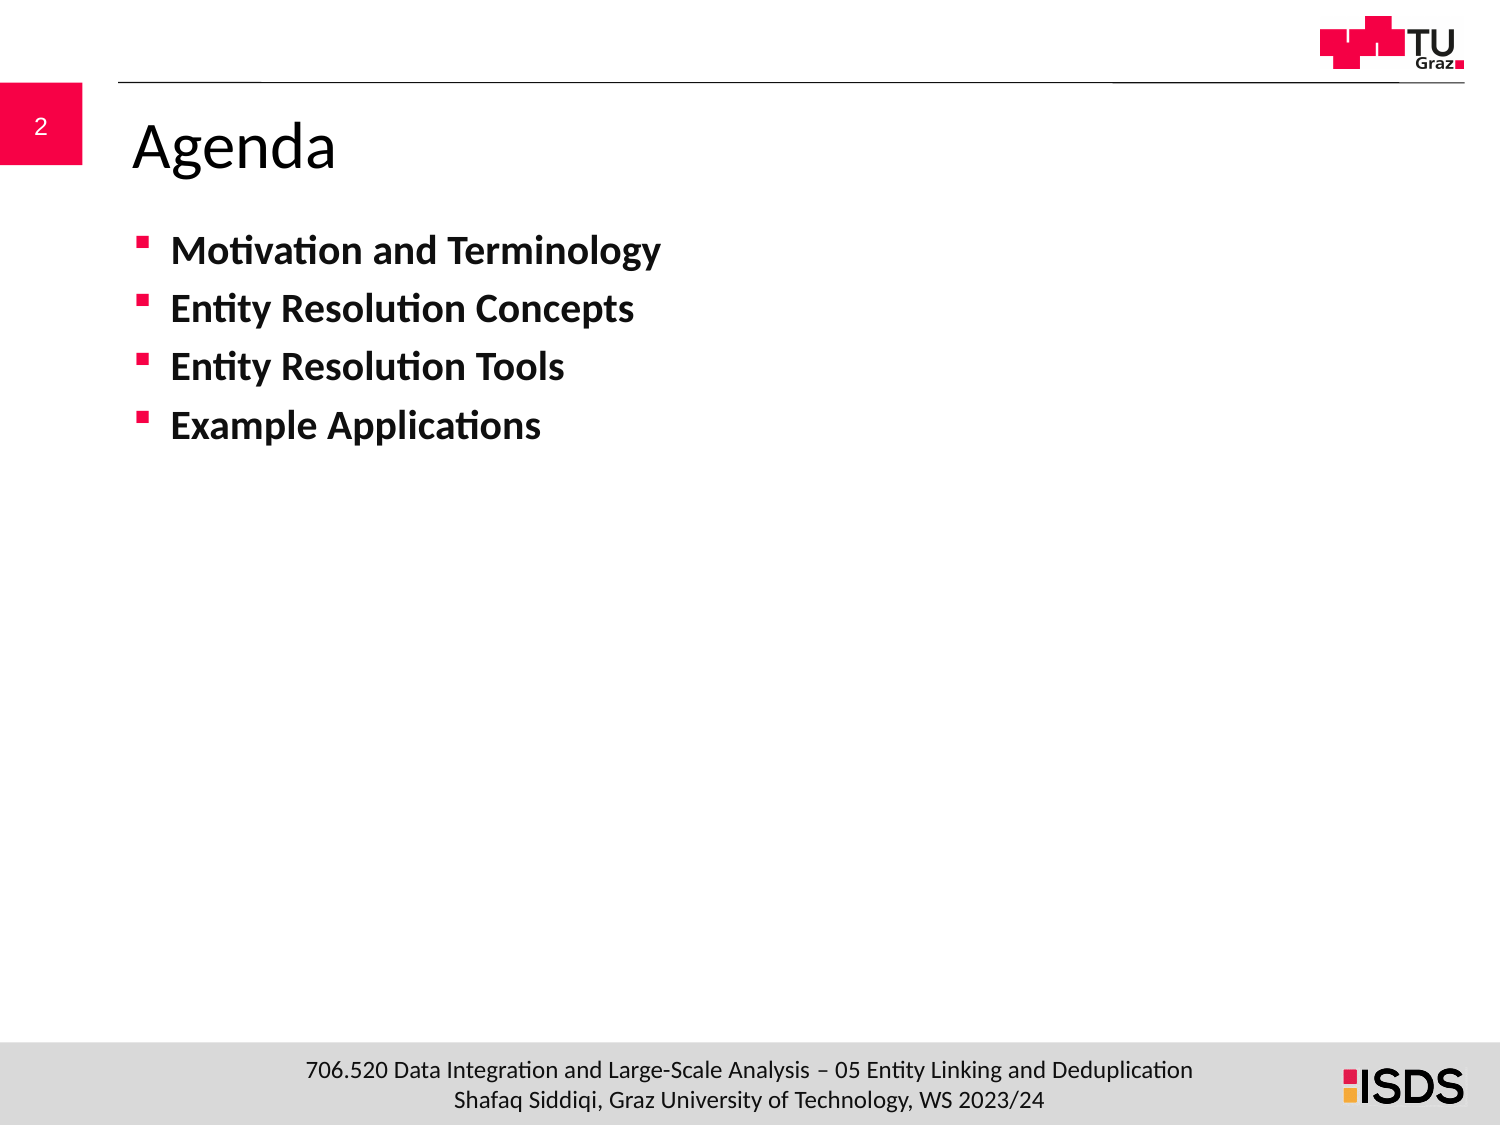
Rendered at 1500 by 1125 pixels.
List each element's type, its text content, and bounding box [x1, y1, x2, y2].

title Agenda [118, 94, 1463, 215]
list Motivation and Terminology Entity Resolution Concepts Entity Resolution Tools Example Applications [118, 215, 1463, 1026]
picture [1339, 1065, 1468, 1107]
picture [1320, 16, 1464, 69]
